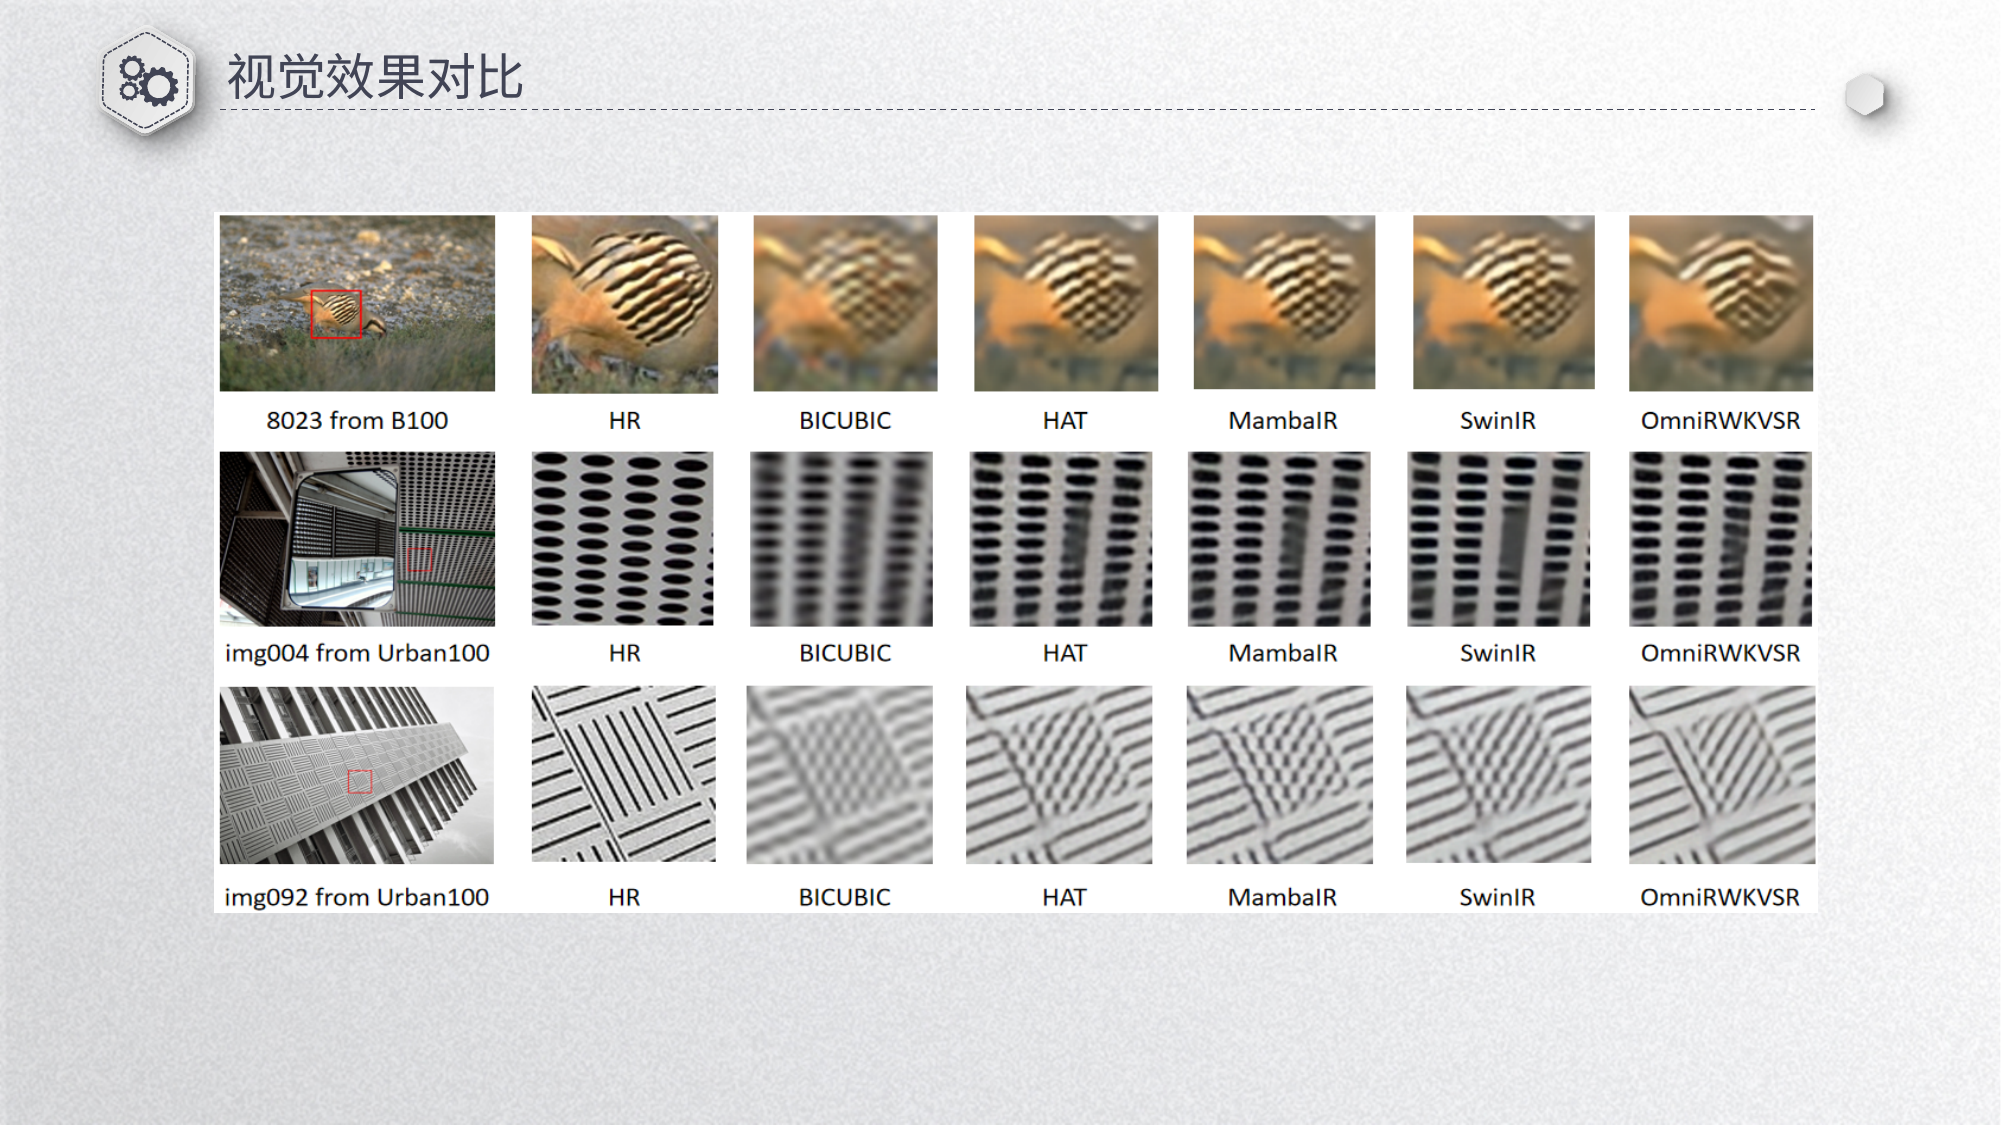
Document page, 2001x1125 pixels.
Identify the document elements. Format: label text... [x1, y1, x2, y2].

picture [0, 0, 2001, 1125]
text_box 视觉效果对比 [214, 39, 606, 111]
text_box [90, 30, 201, 131]
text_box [1843, 75, 1887, 114]
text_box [119, 55, 180, 108]
